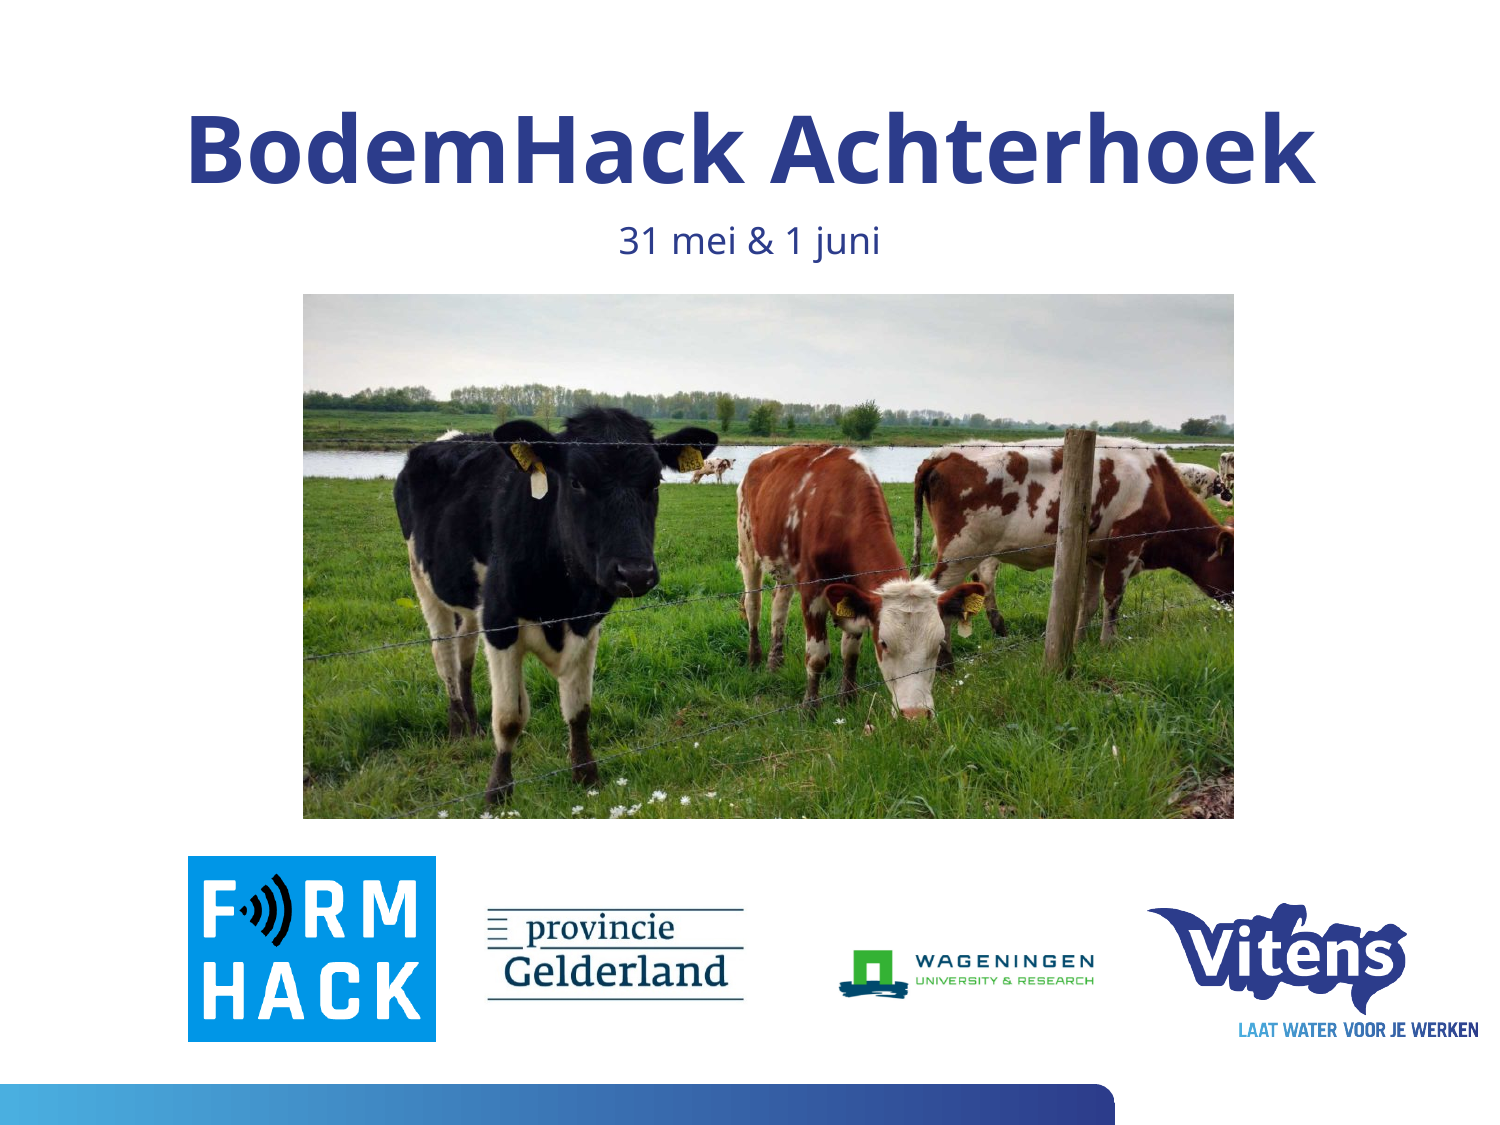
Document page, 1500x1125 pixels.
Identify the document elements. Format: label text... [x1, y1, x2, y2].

picture [188, 294, 1235, 1066]
picture [1147, 902, 1478, 1038]
picture [828, 872, 1117, 1068]
picture [462, 883, 769, 1024]
subtitle 31 mei & 1 juni [187, 209, 1313, 482]
title BodemHack Achterhoek [66, 46, 1434, 210]
text_box [1146, 901, 1500, 1124]
